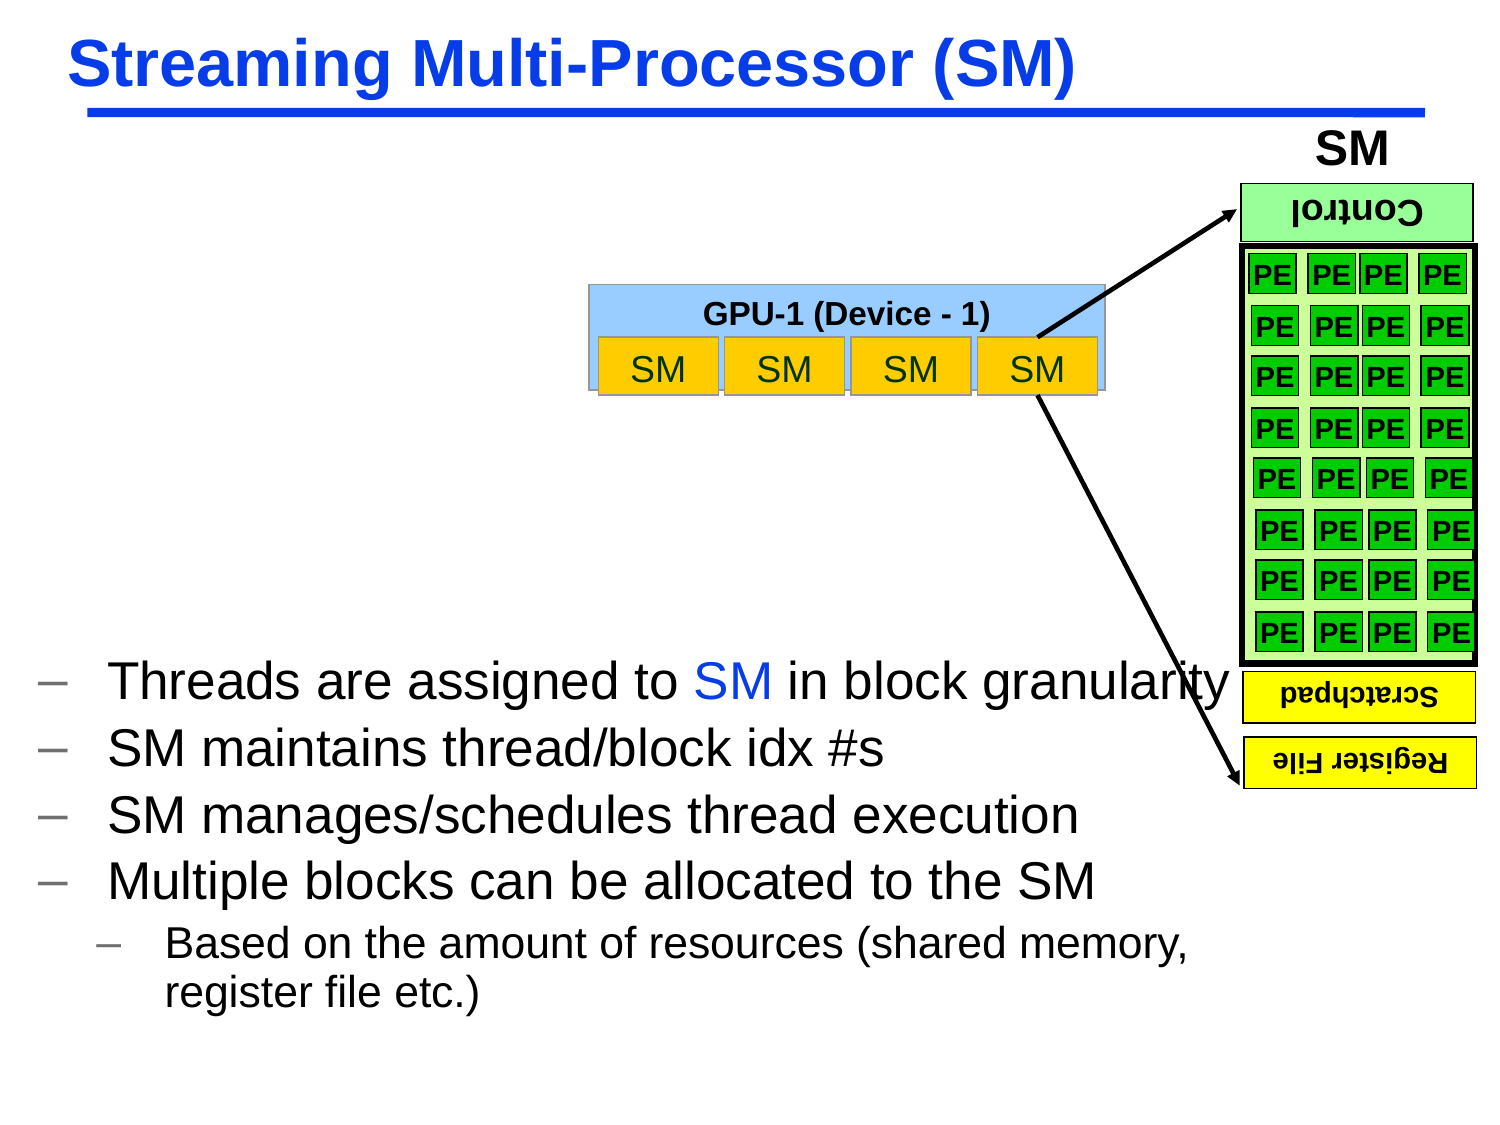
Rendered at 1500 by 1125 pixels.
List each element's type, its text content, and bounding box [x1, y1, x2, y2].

text_box Register File [1252, 737, 1477, 789]
title Streaming Multi-Processor (SM) [51, 23, 1417, 101]
text_box [1242, 256, 1472, 646]
text_box [1245, 455, 1250, 646]
list Threads are assigned to SM in block granularity SM maintains thread/block idx #s SM manages/schedules thread execution Multiple blocks can be allocated to the SM Based on the amount of resources (shared memory, register file etc.) [23, 646, 1252, 1085]
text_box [1248, 253, 1358, 448]
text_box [1037, 209, 1238, 338]
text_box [588, 284, 1106, 396]
text_box [1242, 246, 1476, 457]
text_box Control [1241, 183, 1473, 242]
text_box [1253, 457, 1363, 652]
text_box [1037, 394, 1240, 786]
text_box Scratchpad [1252, 671, 1476, 724]
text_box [1359, 253, 1470, 448]
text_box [1366, 457, 1476, 652]
text_box [1252, 659, 1476, 664]
text_box SM [1262, 107, 1443, 183]
